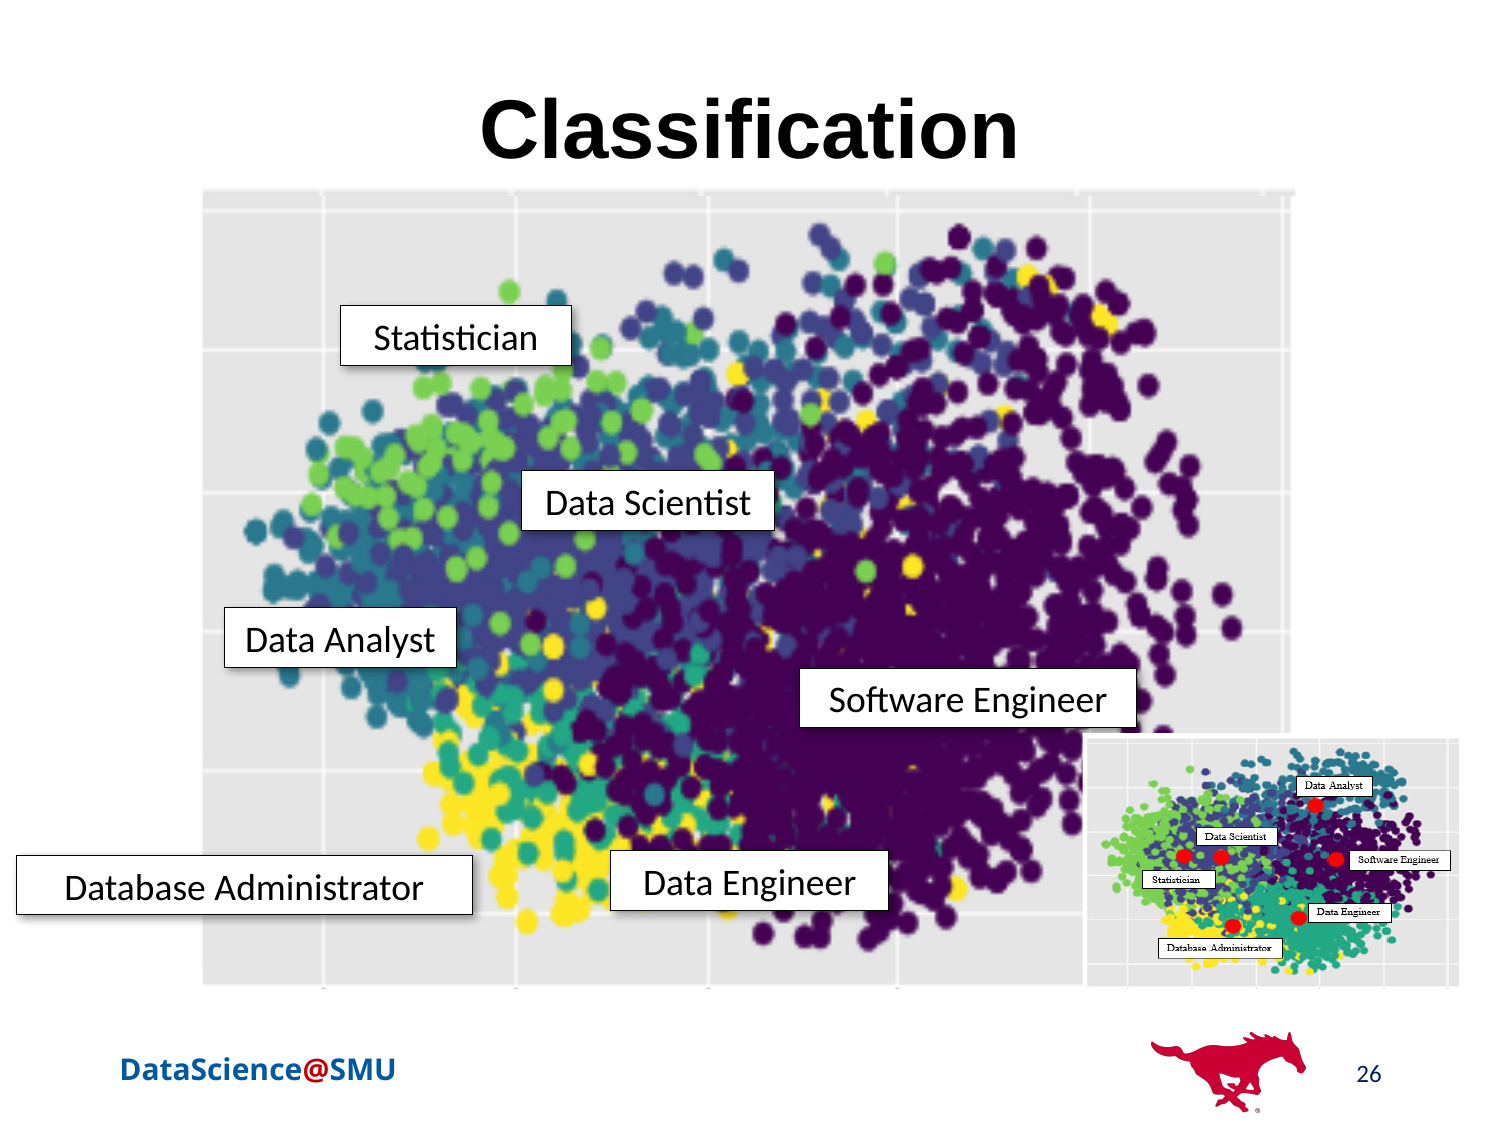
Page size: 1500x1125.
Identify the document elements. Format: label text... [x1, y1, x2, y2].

picture [1151, 1103, 1306, 1113]
picture [185, 174, 1466, 989]
title Classification [103, 22, 1397, 240]
picture [1151, 1032, 1306, 1042]
slide_number 26 [1059, 1042, 1397, 1103]
text_box Database Administrator [16, 855, 185, 915]
